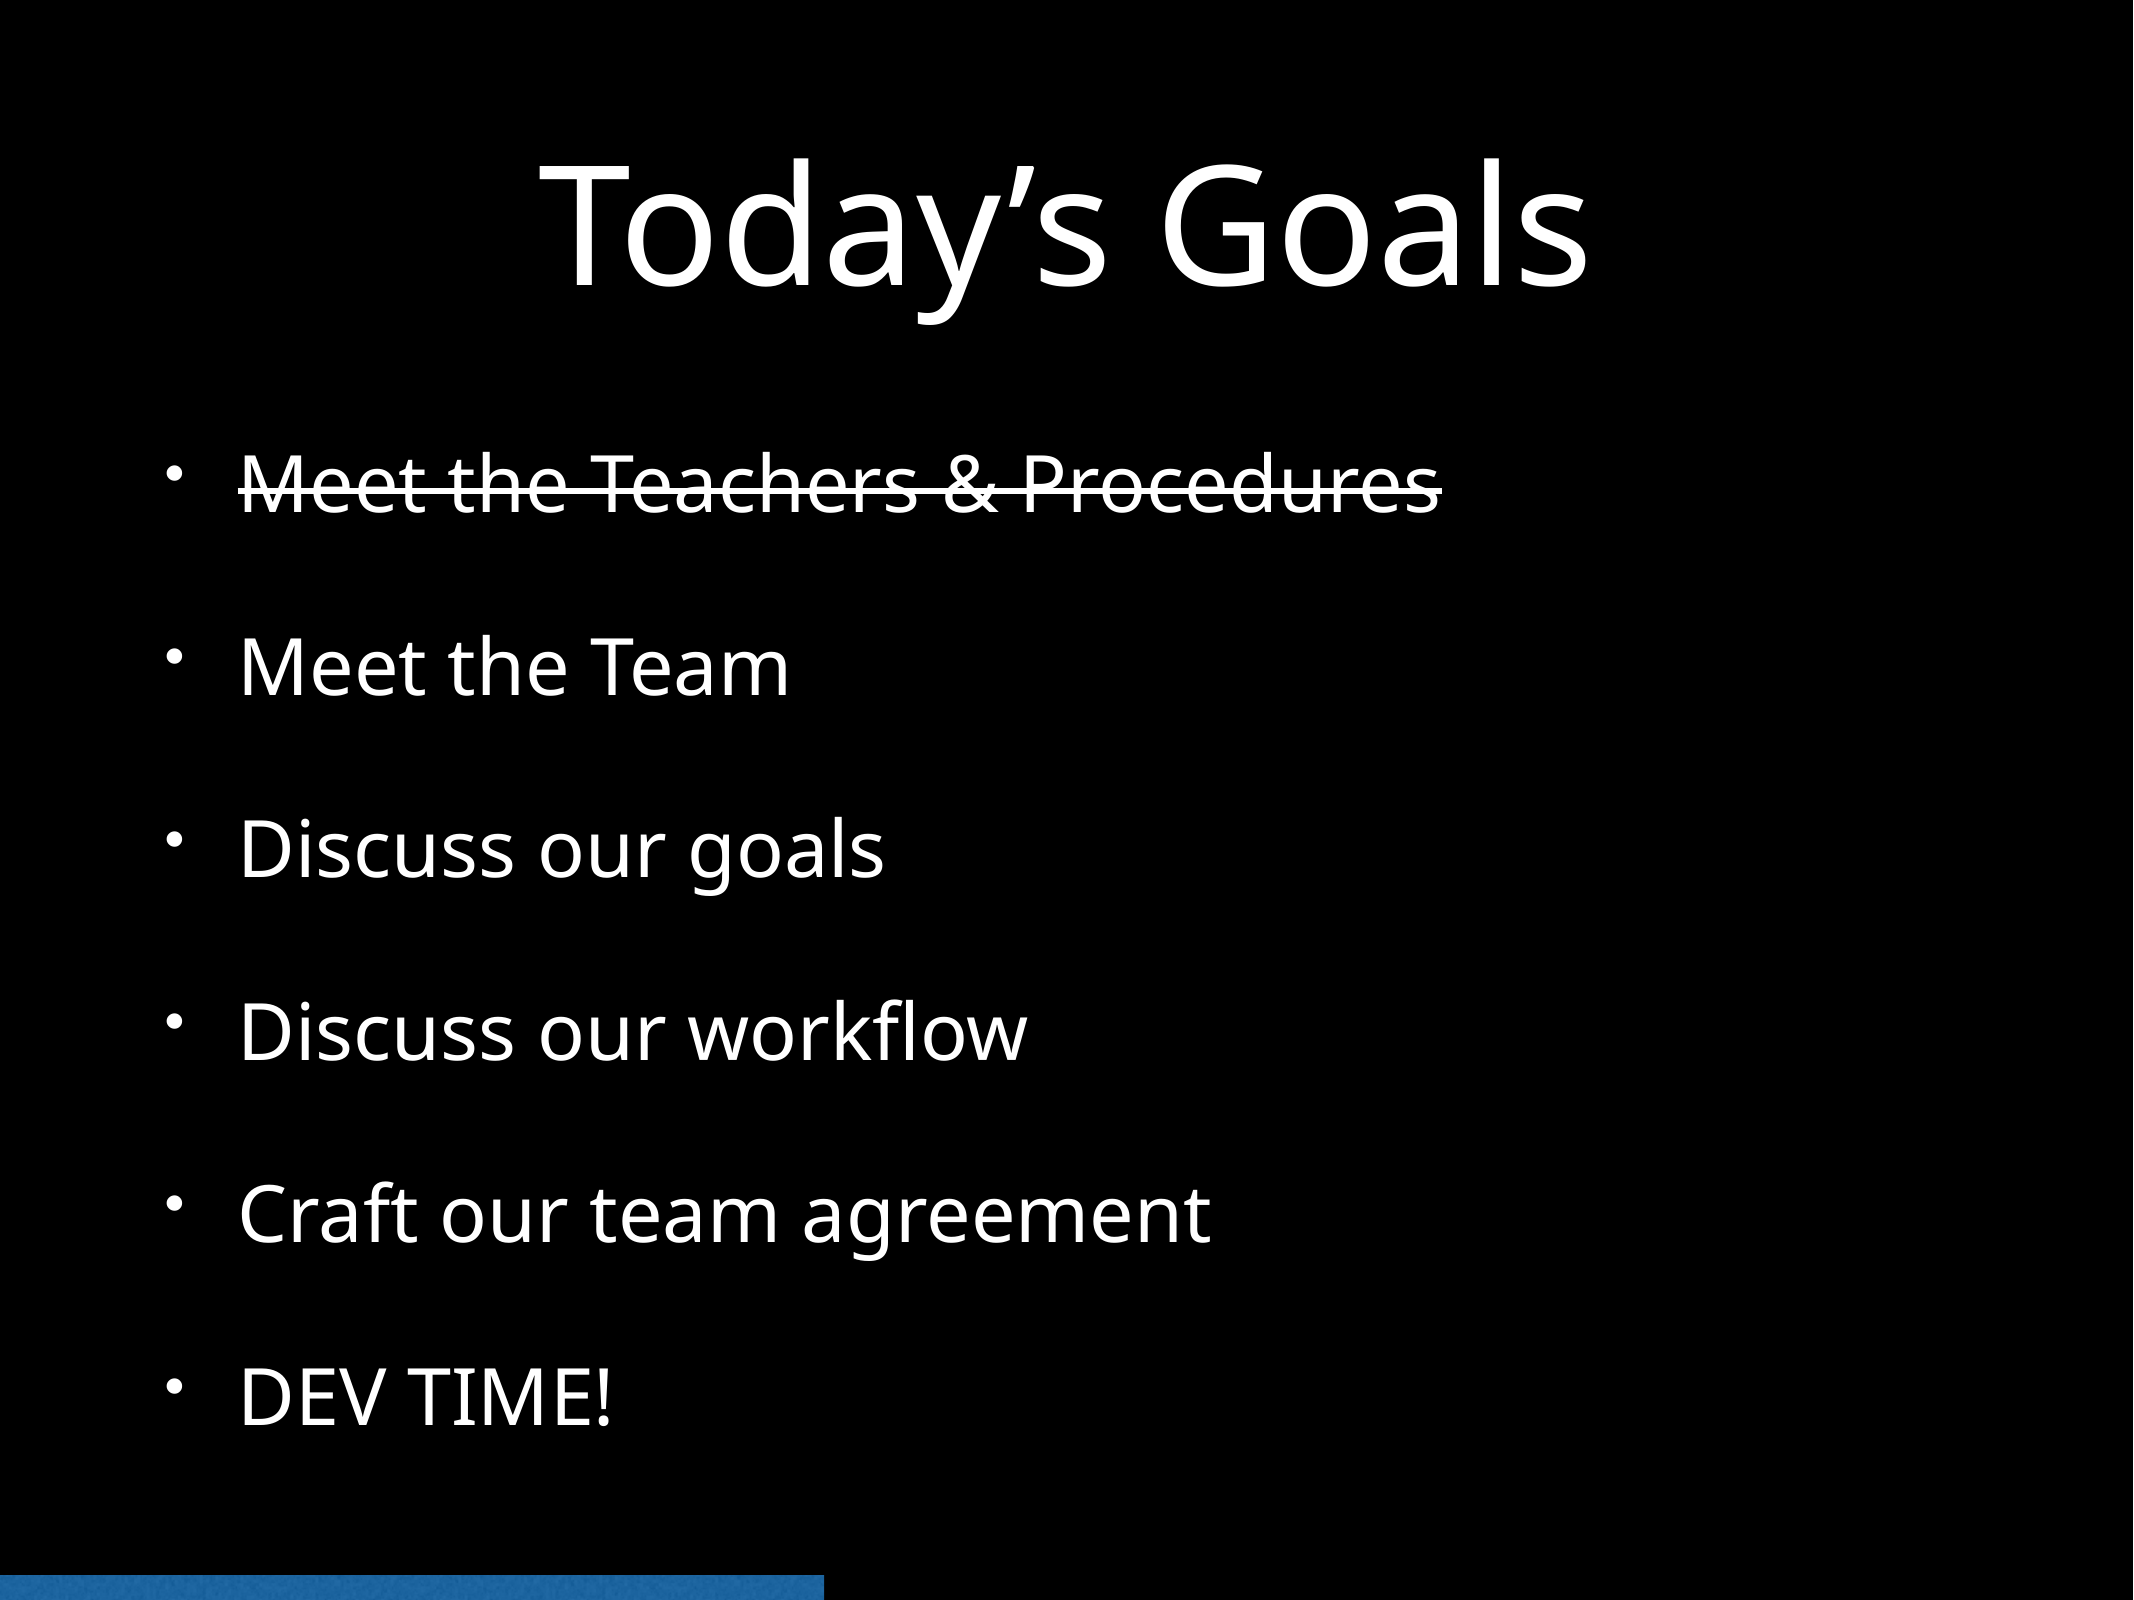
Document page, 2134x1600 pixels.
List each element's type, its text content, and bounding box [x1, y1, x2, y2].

text_box [0, 1575, 825, 1600]
title Today’s Goals [155, 41, 1978, 397]
list Meet the Teachers & Procedures Meet the Team Discuss our goals Discuss our workflow Craft our team agreement DEV TIME! [155, 424, 1978, 1457]
